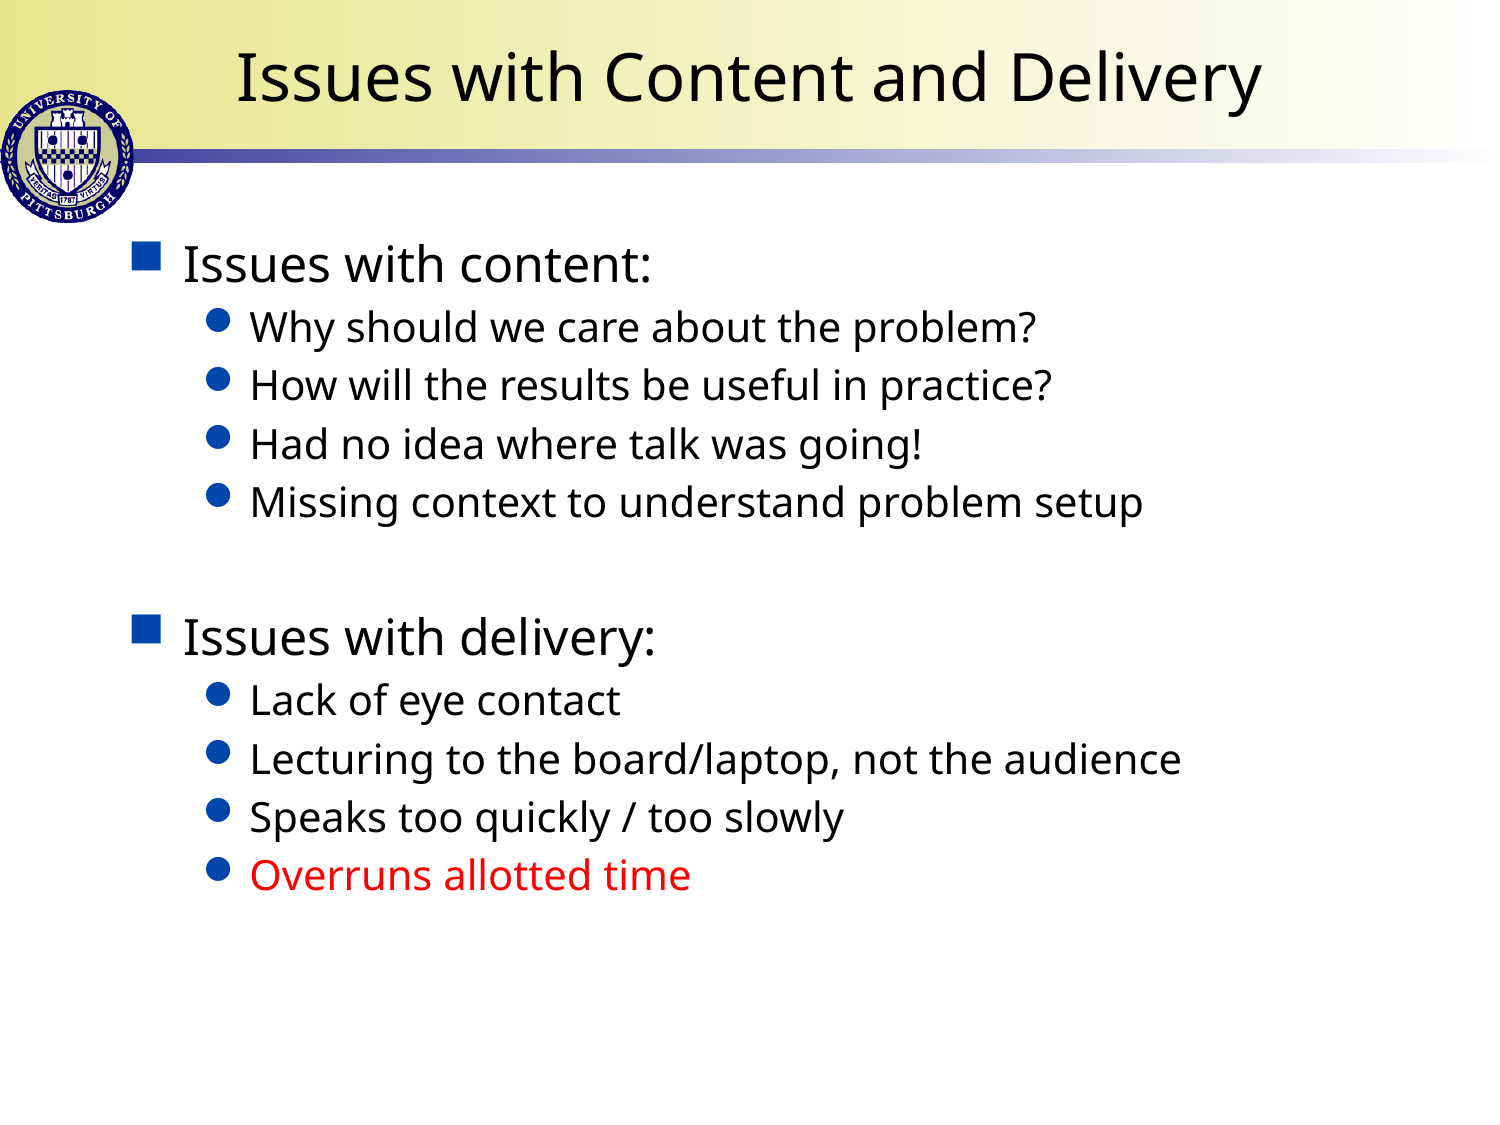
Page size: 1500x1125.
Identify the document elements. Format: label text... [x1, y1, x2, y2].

title Issues with Content and Delivery [0, 0, 1500, 150]
list Issues with content: Why should we care about the problem? How will the results be useful in practice? Had no idea where talk was going! Missing context to understand problem setup Issues with delivery: Lack of eye contact Lecturing to the board/laptop, not the audience Speaks too quickly / too slowly Overruns allotted time [112, 224, 1388, 1000]
picture [0, 150, 134, 223]
